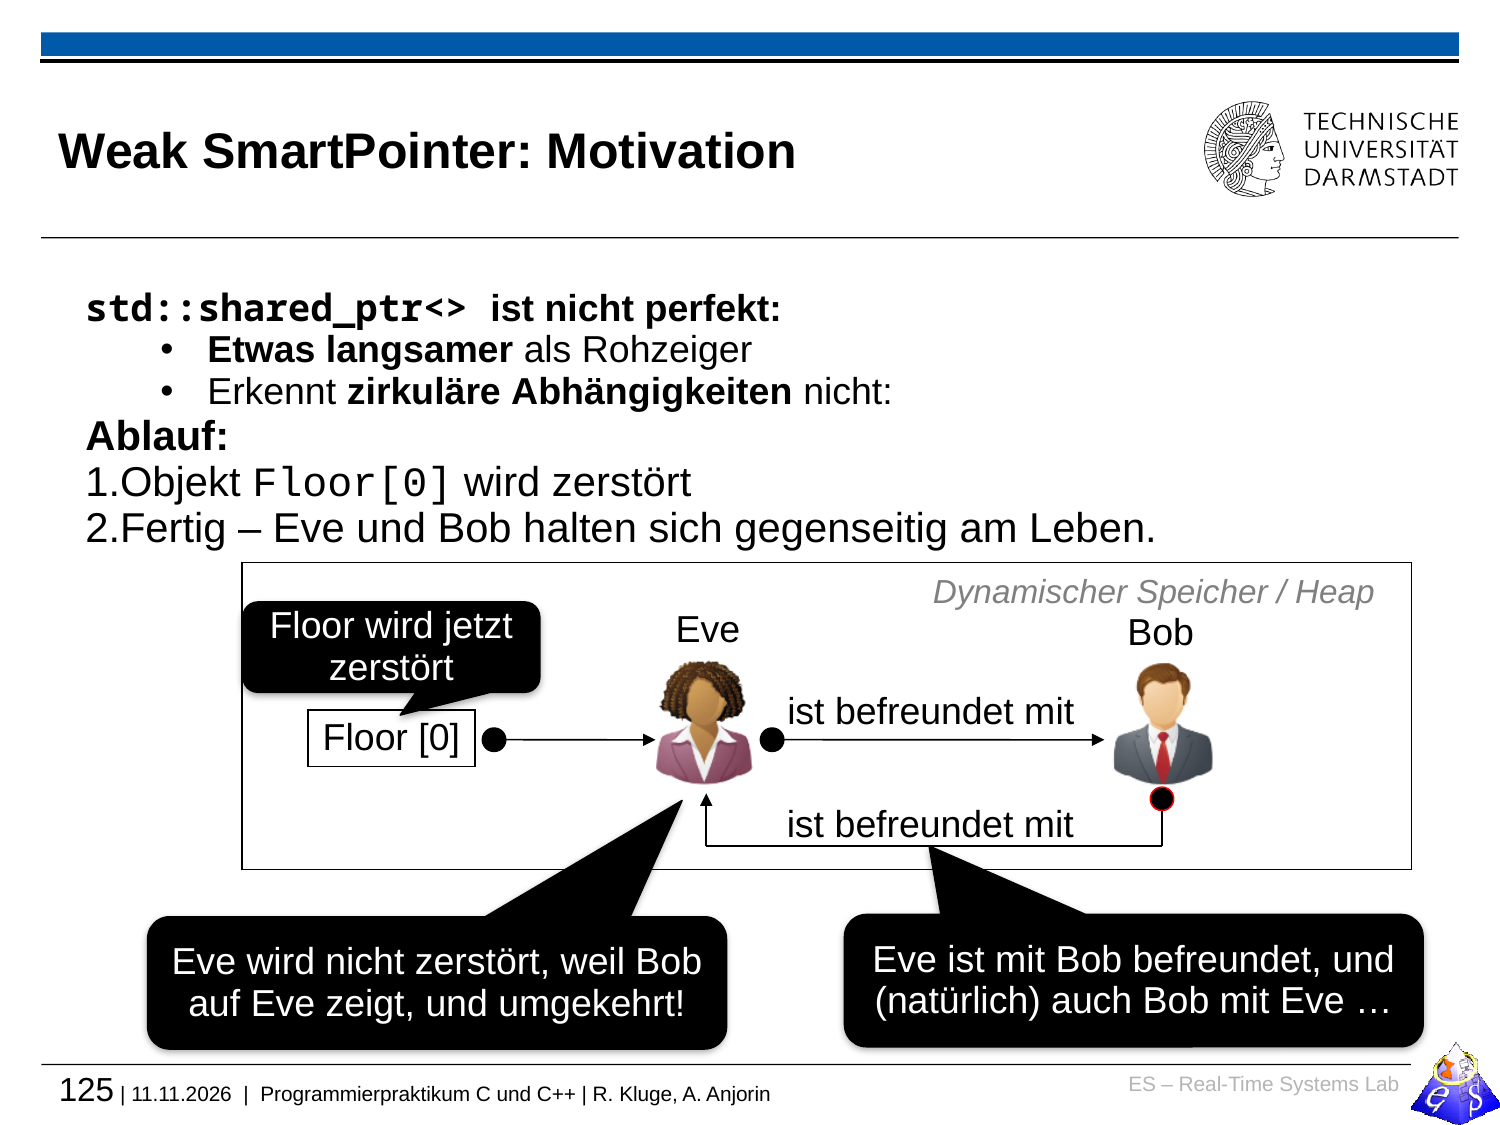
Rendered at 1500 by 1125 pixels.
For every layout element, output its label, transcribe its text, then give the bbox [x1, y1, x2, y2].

picture [655, 656, 761, 788]
text_box [708, 741, 1161, 845]
text_box [482, 728, 506, 752]
title Weak SmartPointer: Motivation [58, 80, 1187, 218]
text_box Eve [655, 601, 761, 656]
text_box Eve ist mit Bob befreundet, und (natürlich) auch Bob mit Eve … [843, 854, 1424, 1048]
text_box [1150, 795, 1174, 811]
text_box std::shared_ptr<> ist nicht perfekt: Etwas langsamer als Rohzeiger Erkennt zirkuläre Abhängigkeiten nicht: Ablauf: Objekt Floor[0] wird zerstört Fertig – Eve und Bob halten sich gegenseitig am Leben. [70, 231, 1184, 560]
text_box Floor wird jetzt zerstört [242, 601, 541, 716]
text_box [766, 741, 784, 752]
picture [1411, 1041, 1500, 1125]
text_box [506, 733, 650, 746]
text_box [959, 562, 1412, 870]
text_box Eve wird nicht zerstört, weil Bob auf Eve zeigt, und umgekehrt! [146, 799, 728, 1050]
text_box ist befreundet mit [762, 797, 1099, 845]
text_box [242, 562, 1108, 870]
picture [1104, 662, 1219, 788]
text_box Dynamischer Speicher / Heap [917, 562, 1390, 618]
text_box [1091, 741, 1099, 746]
picture [1187, 84, 1483, 214]
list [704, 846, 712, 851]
text_box Bob [1108, 604, 1213, 660]
text_box ist befreundet mit [766, 683, 1099, 741]
text_box Floor [0] [307, 710, 475, 767]
